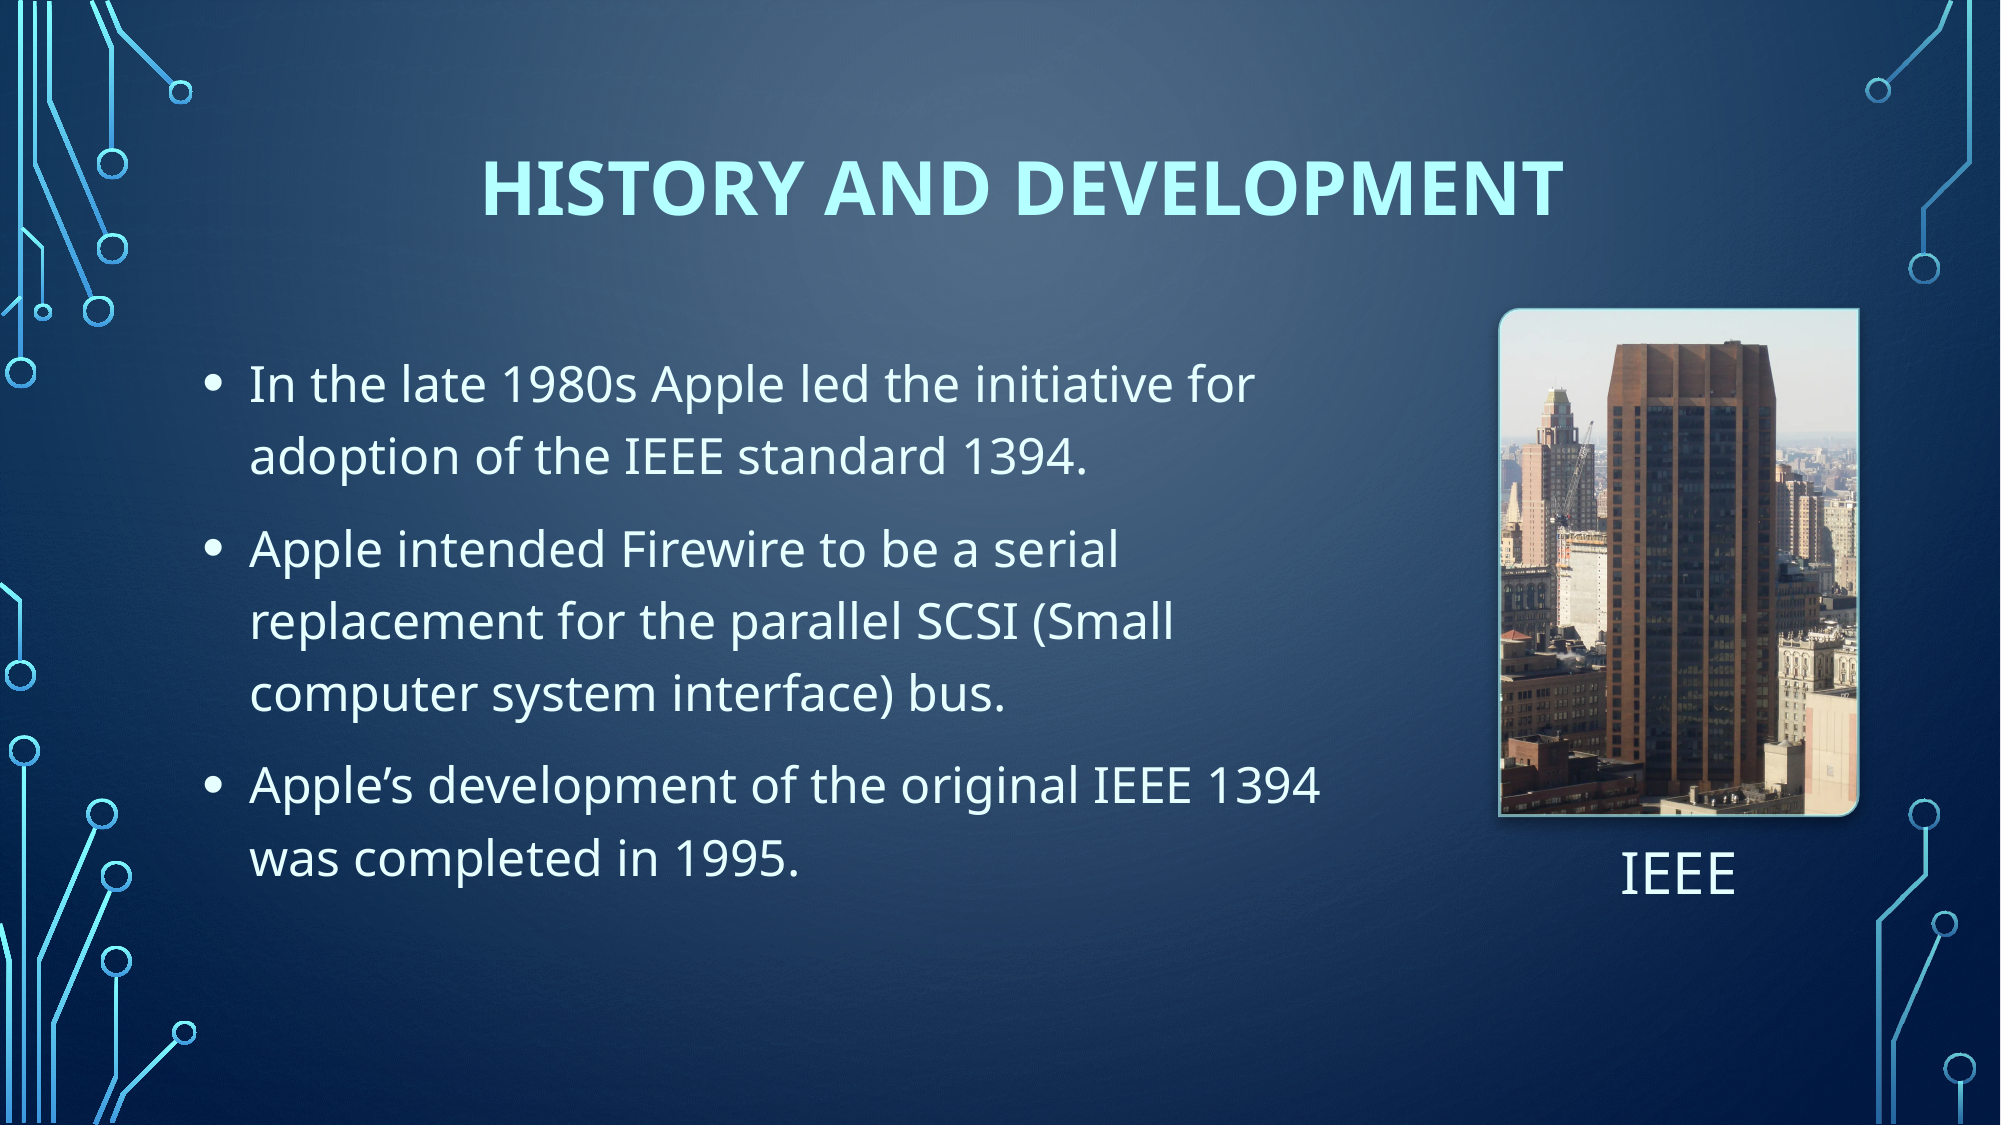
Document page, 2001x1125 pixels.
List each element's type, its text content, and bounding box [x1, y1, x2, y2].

title History and development [187, 99, 1858, 283]
list In the late 1980s Apple led the initiative for adoption of the IEEE standard 1394. Apple intended Firewire to be a serial replacement for the parallel SCSI (Small computer system interface) bus. Apple’s development of the original IEEE 1394 was completed in 1995. [187, 332, 1418, 1072]
picture [1499, 309, 1859, 816]
text_box IEEE [1592, 828, 1766, 914]
